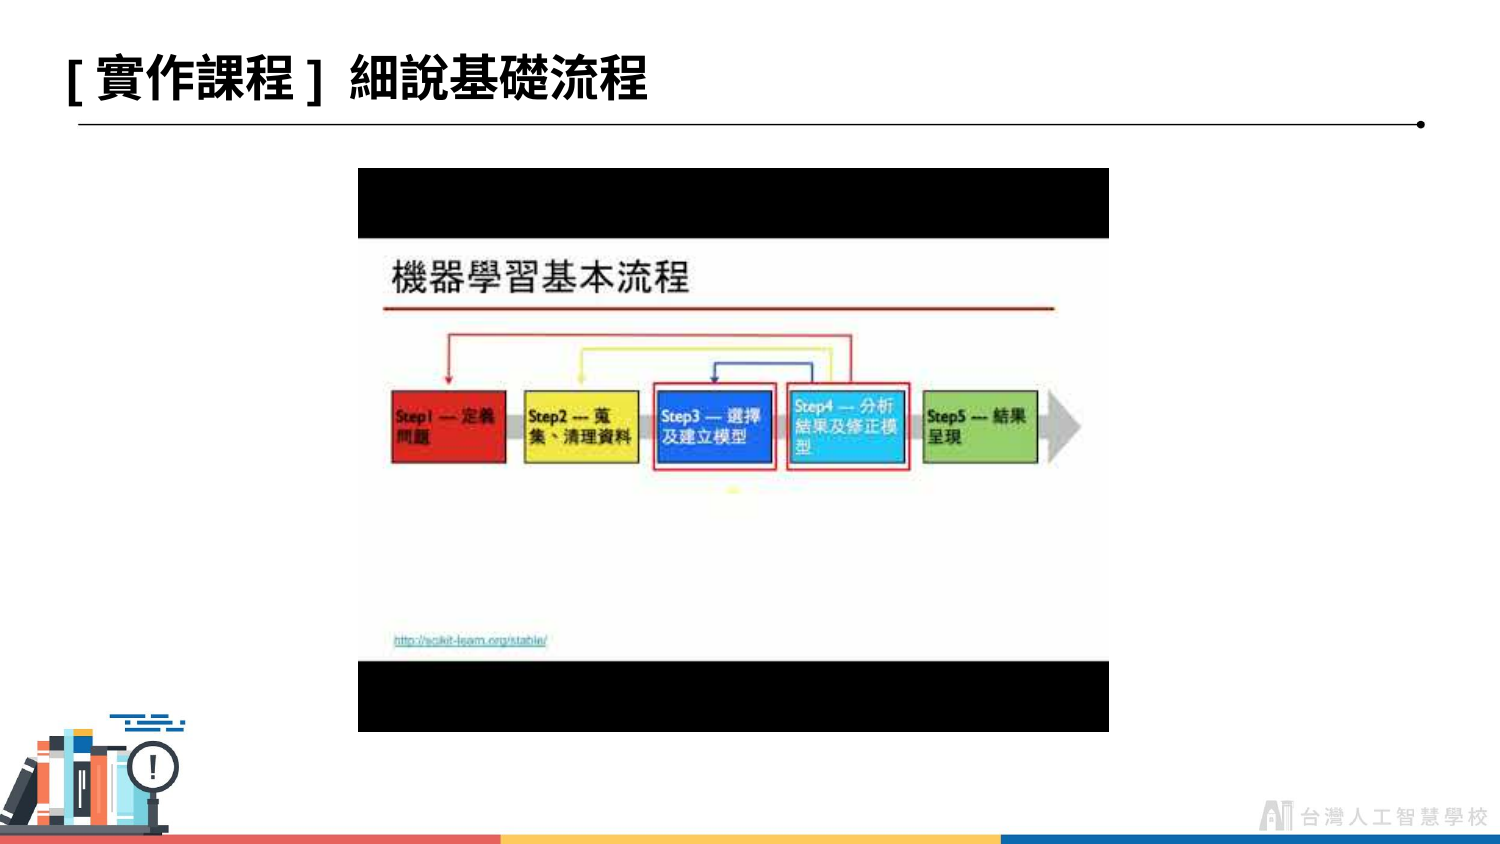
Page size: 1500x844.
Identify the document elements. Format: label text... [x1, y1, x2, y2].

picture [0, 0, 1500, 844]
title [實作課程] 細說基礎流程 [51, 29, 1449, 124]
